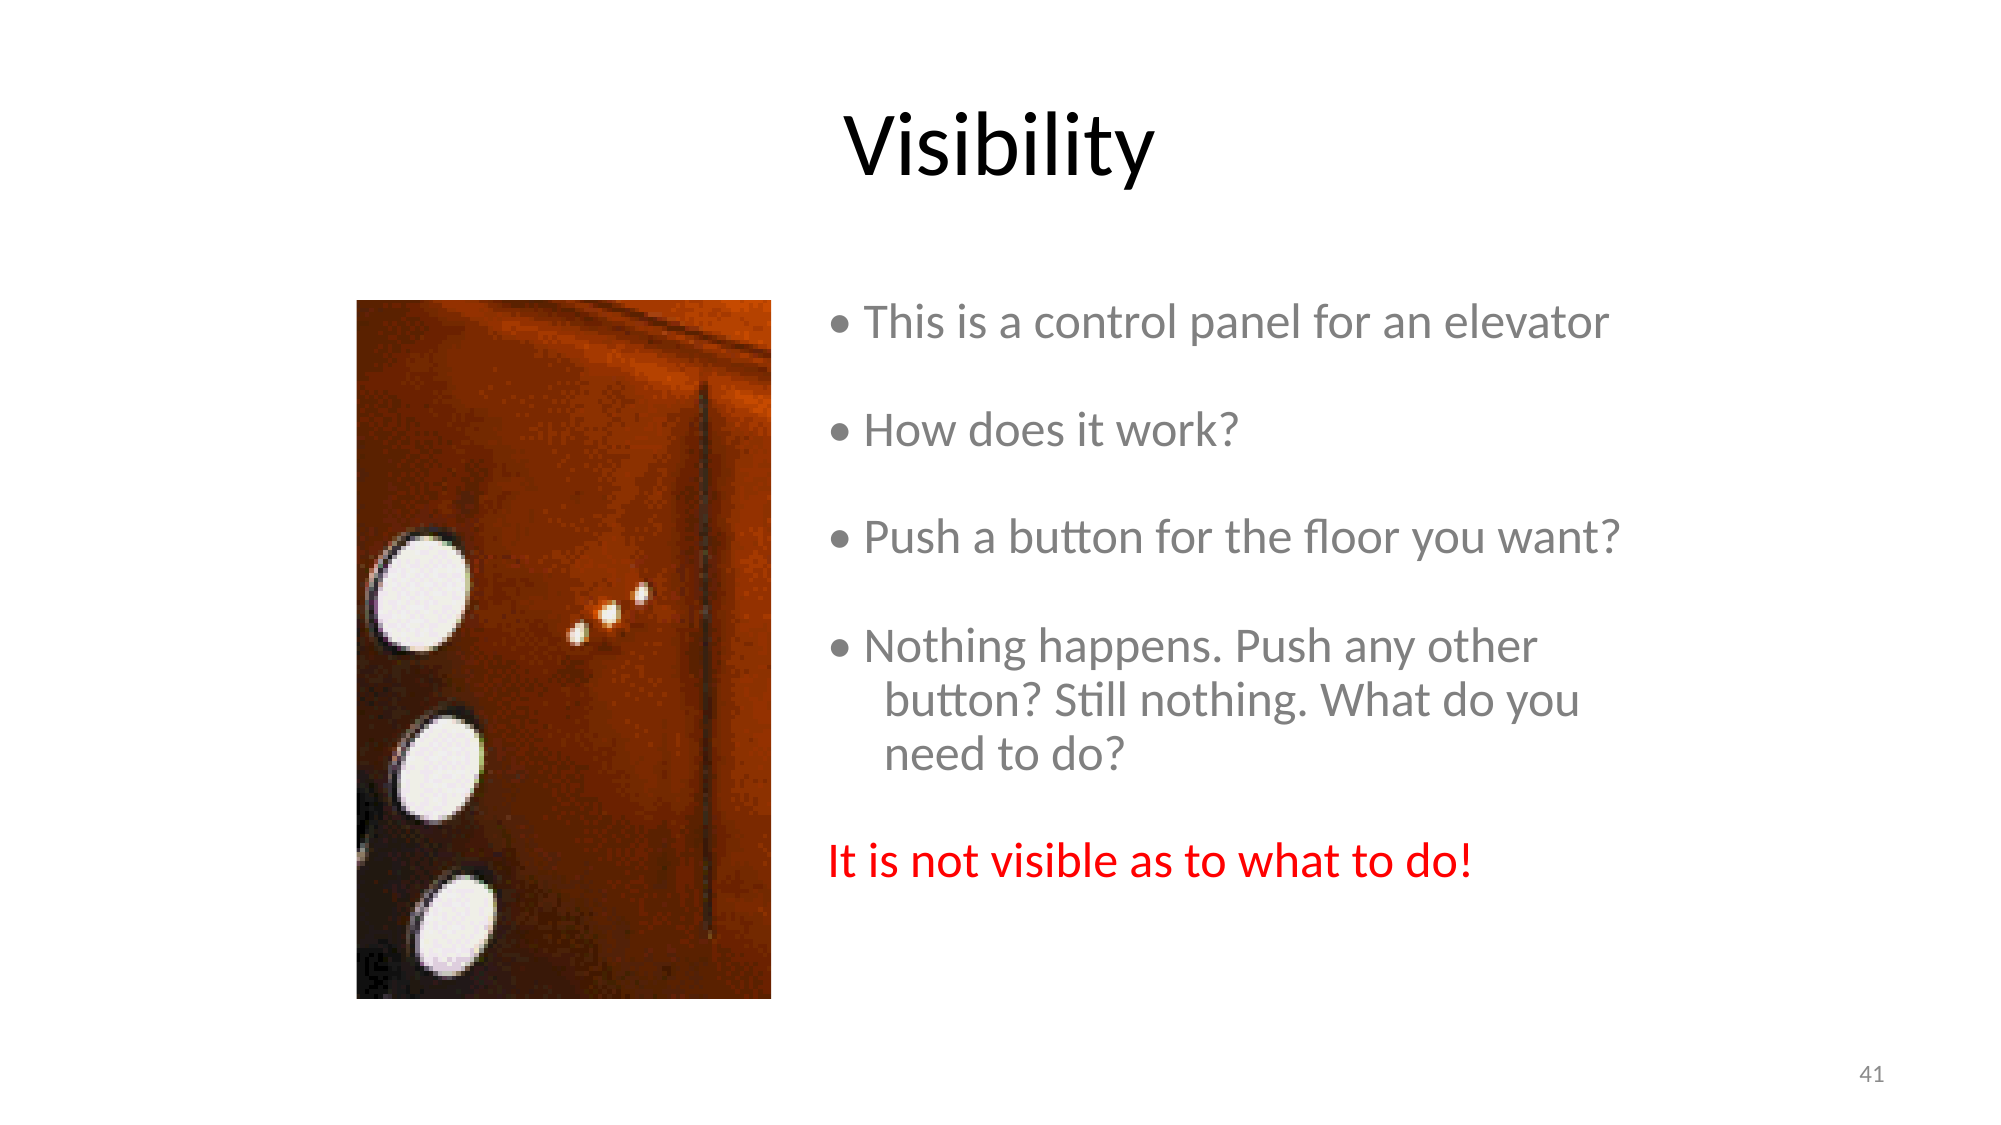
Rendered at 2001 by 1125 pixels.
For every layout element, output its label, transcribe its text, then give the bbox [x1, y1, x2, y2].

title Visibility [99, 45, 1900, 233]
list • This is a control panel for an elevator • How does it work? • Push a button for the floor you want? • Nothing happens. Push any other button? Still nothing. What do you need to do? It is not visible as to what to do! [812, 287, 1700, 963]
slide_number 41 [1433, 1042, 1900, 1103]
picture [356, 299, 772, 999]
